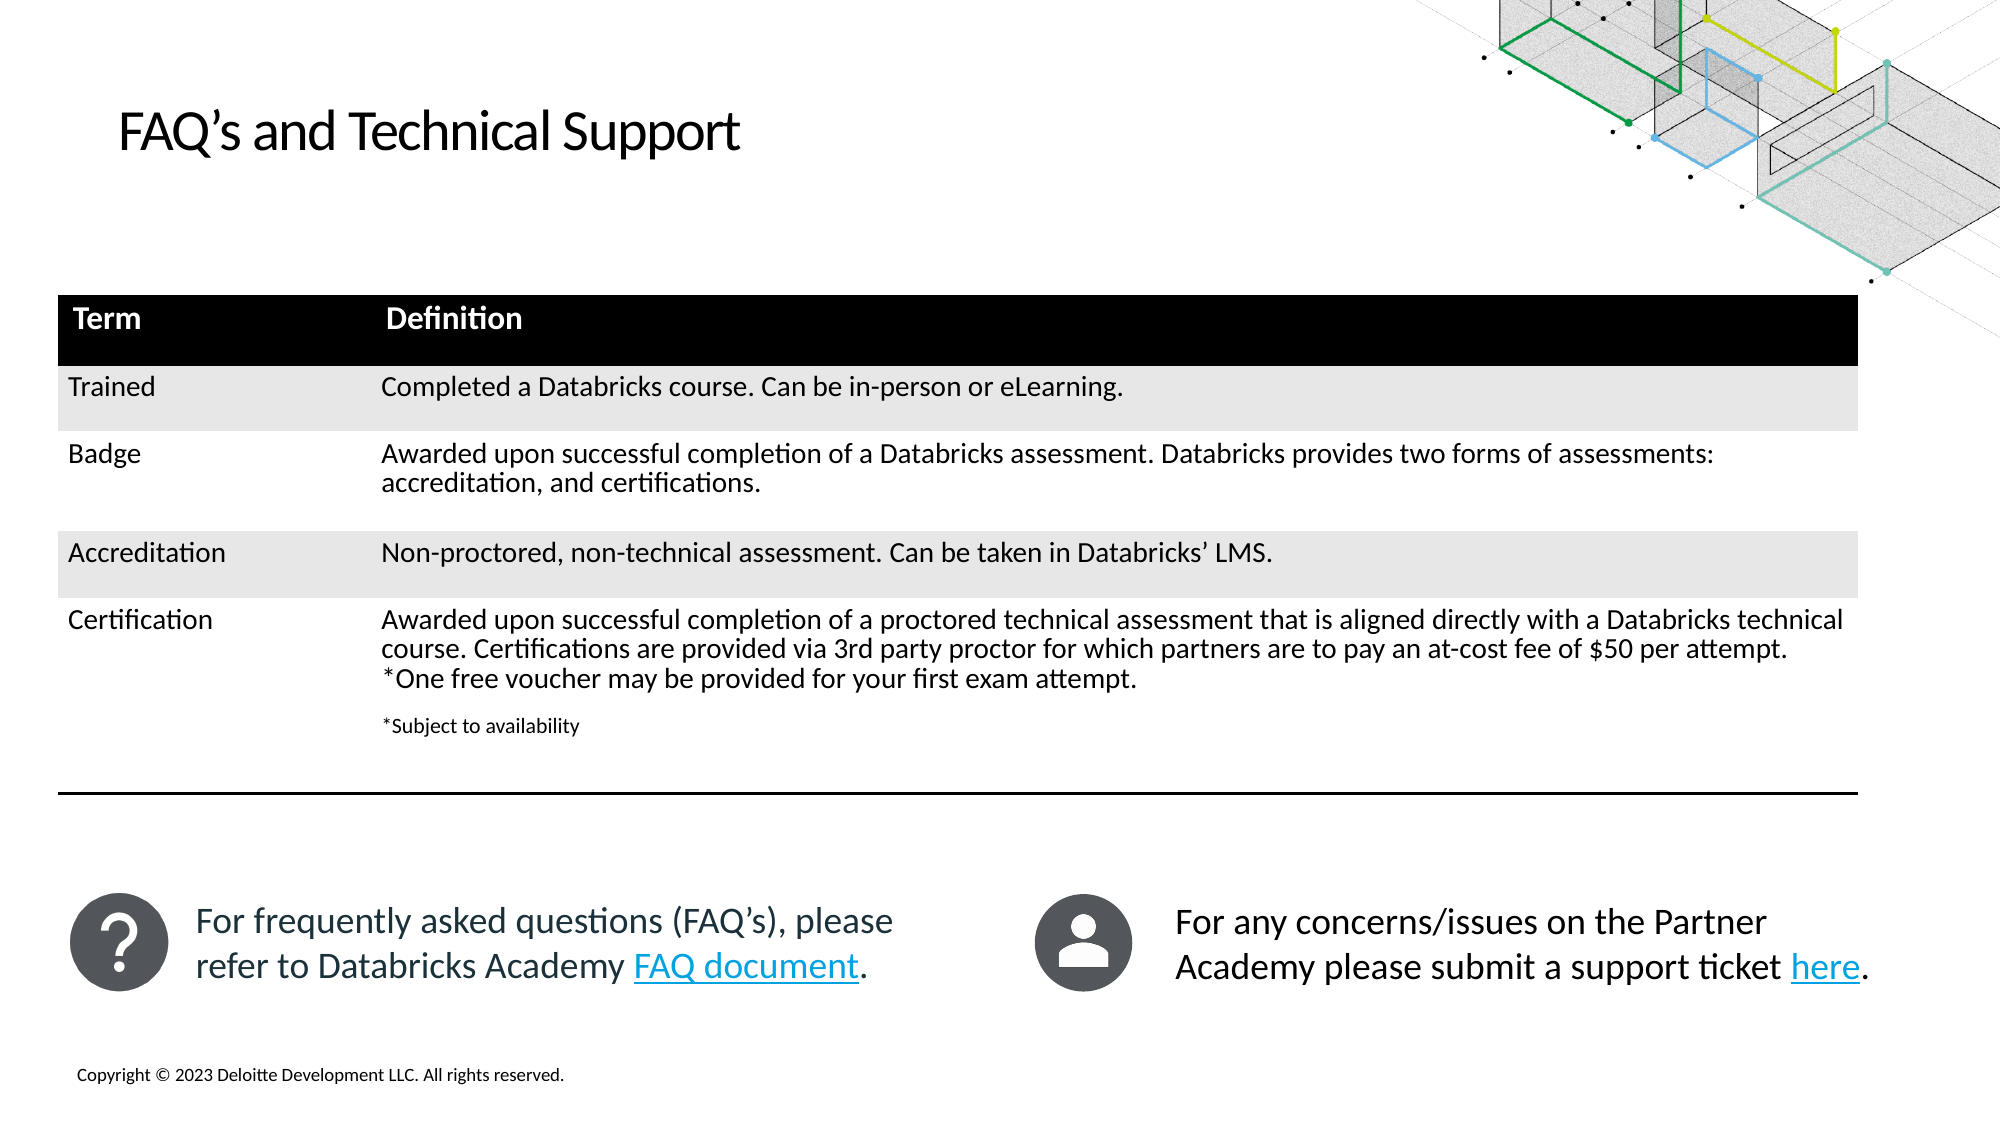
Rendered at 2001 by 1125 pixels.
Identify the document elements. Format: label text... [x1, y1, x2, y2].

table_cell Completed a Databricks course. Can be in-person or eLearning. [371, 366, 863, 431]
table_header Definition [371, 299, 863, 362]
picture [868, 0, 2000, 632]
table_cell Non-proctored, non-technical assessment. Can be taken in Databricks’ LMS. [371, 531, 863, 598]
table_cell Awarded upon successful completion of a proctored technical assessment that is aligned directly with a Databricks technical course. Certifications are provided via 3rd party proctor for which partners are to pay an at-cost fee of $50 per attempt. *One free voucher may be provided for your first exam attempt. *Subject to availability [371, 598, 1858, 792]
table_cell Accreditation [58, 531, 371, 598]
table_cell Certification [58, 598, 371, 792]
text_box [57, 880, 1911, 1004]
table_header Term [58, 299, 371, 362]
table_cell Trained [58, 366, 371, 431]
text_box FAQ’s and Technical Support [118, 64, 863, 162]
table_cell Badge [58, 431, 371, 531]
table_cell Awarded upon successful completion of a Databricks assessment. Databricks provides two forms of assessments: accreditation, and certifications. [371, 431, 863, 531]
